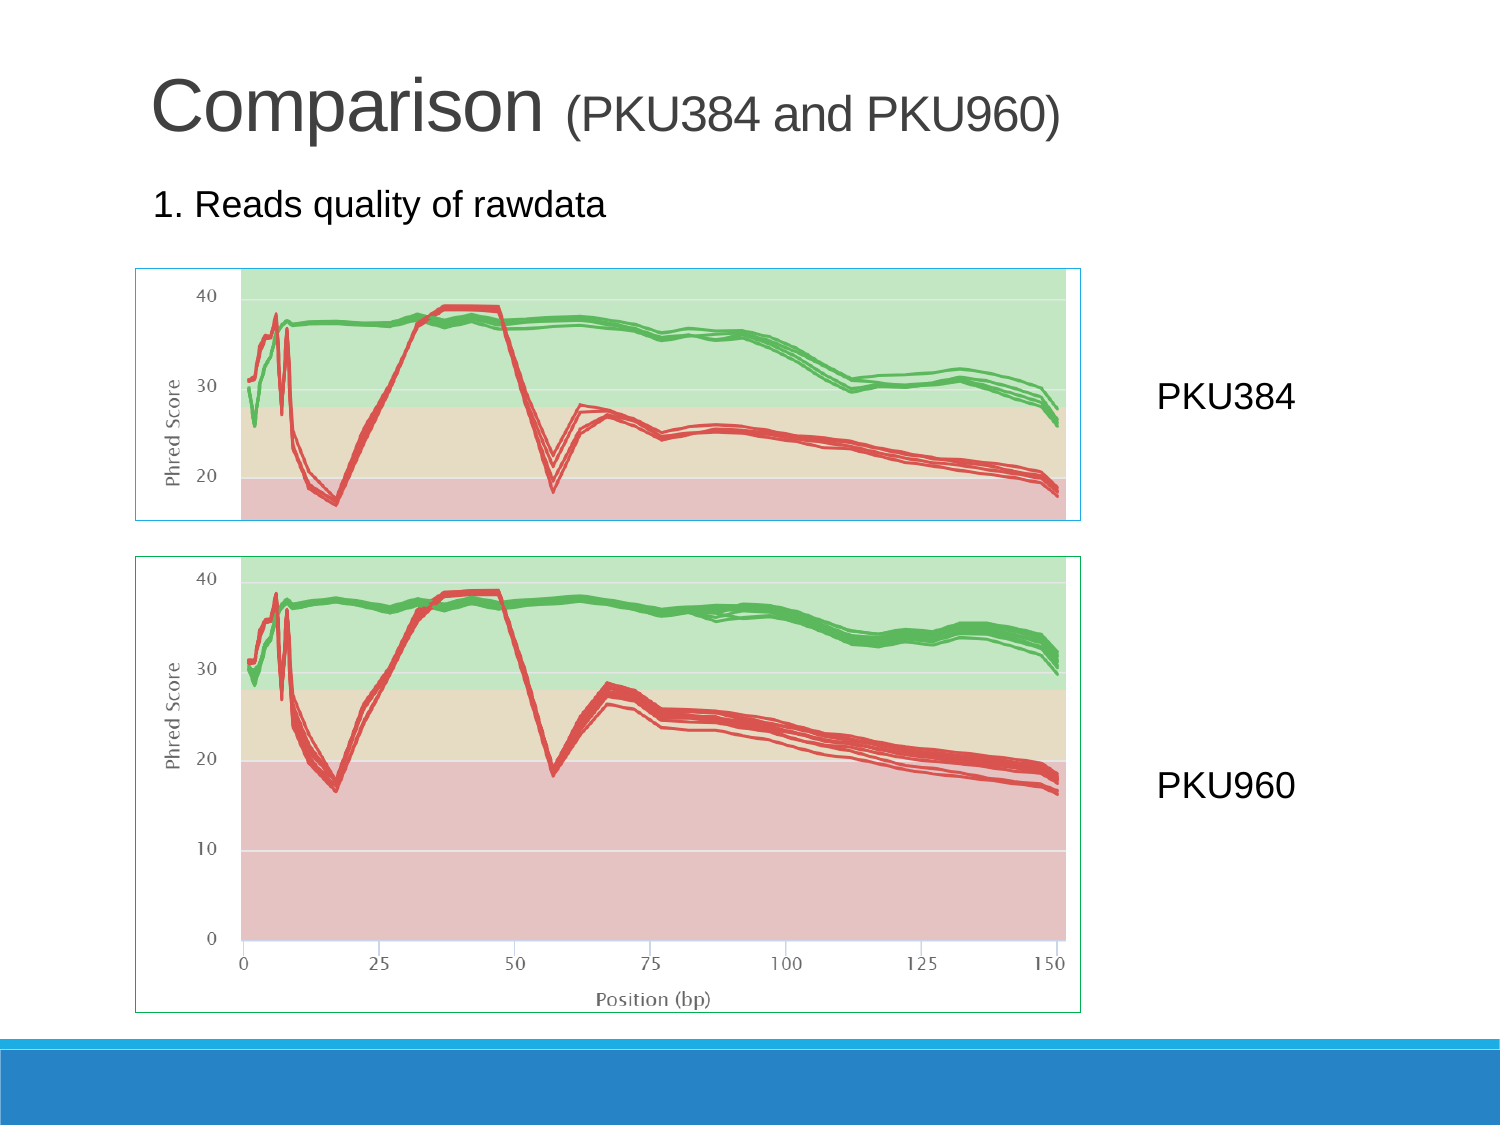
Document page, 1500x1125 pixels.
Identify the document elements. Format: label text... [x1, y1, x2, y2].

text_box 1. Reads quality of rawdata [138, 172, 622, 233]
title Comparison (PKU384 and PKU960) [135, 45, 1373, 154]
text_box PKU384 [1141, 364, 1311, 425]
picture [134, 555, 1081, 1013]
picture [134, 268, 1081, 521]
text_box PKU960 [1141, 754, 1311, 814]
